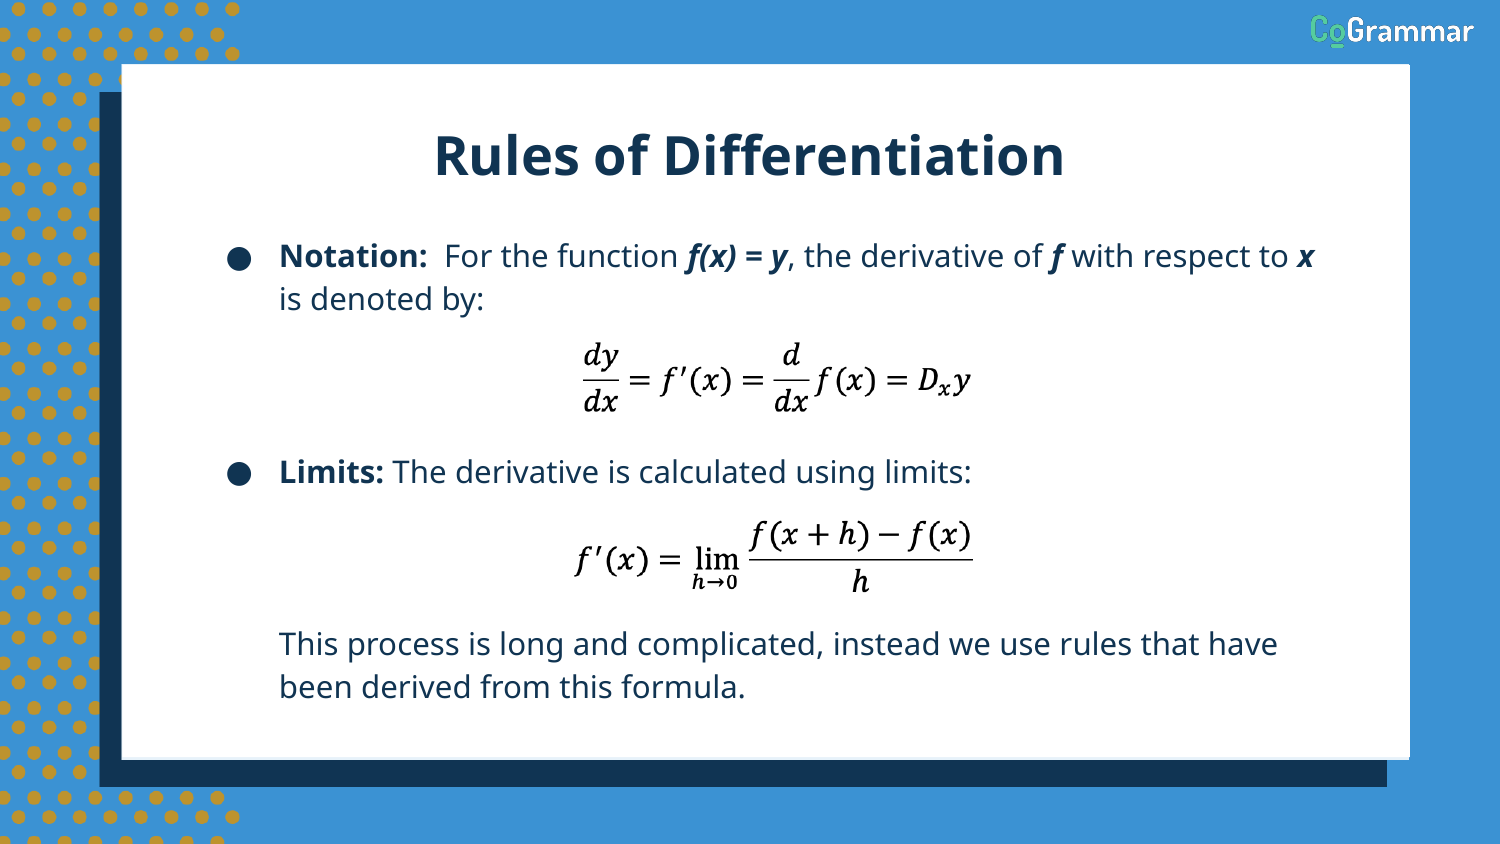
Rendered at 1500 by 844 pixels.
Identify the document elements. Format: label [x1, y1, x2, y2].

text_box [0, 0, 1500, 844]
picture [563, 318, 984, 435]
picture [571, 510, 977, 598]
picture [1310, 15, 1474, 48]
